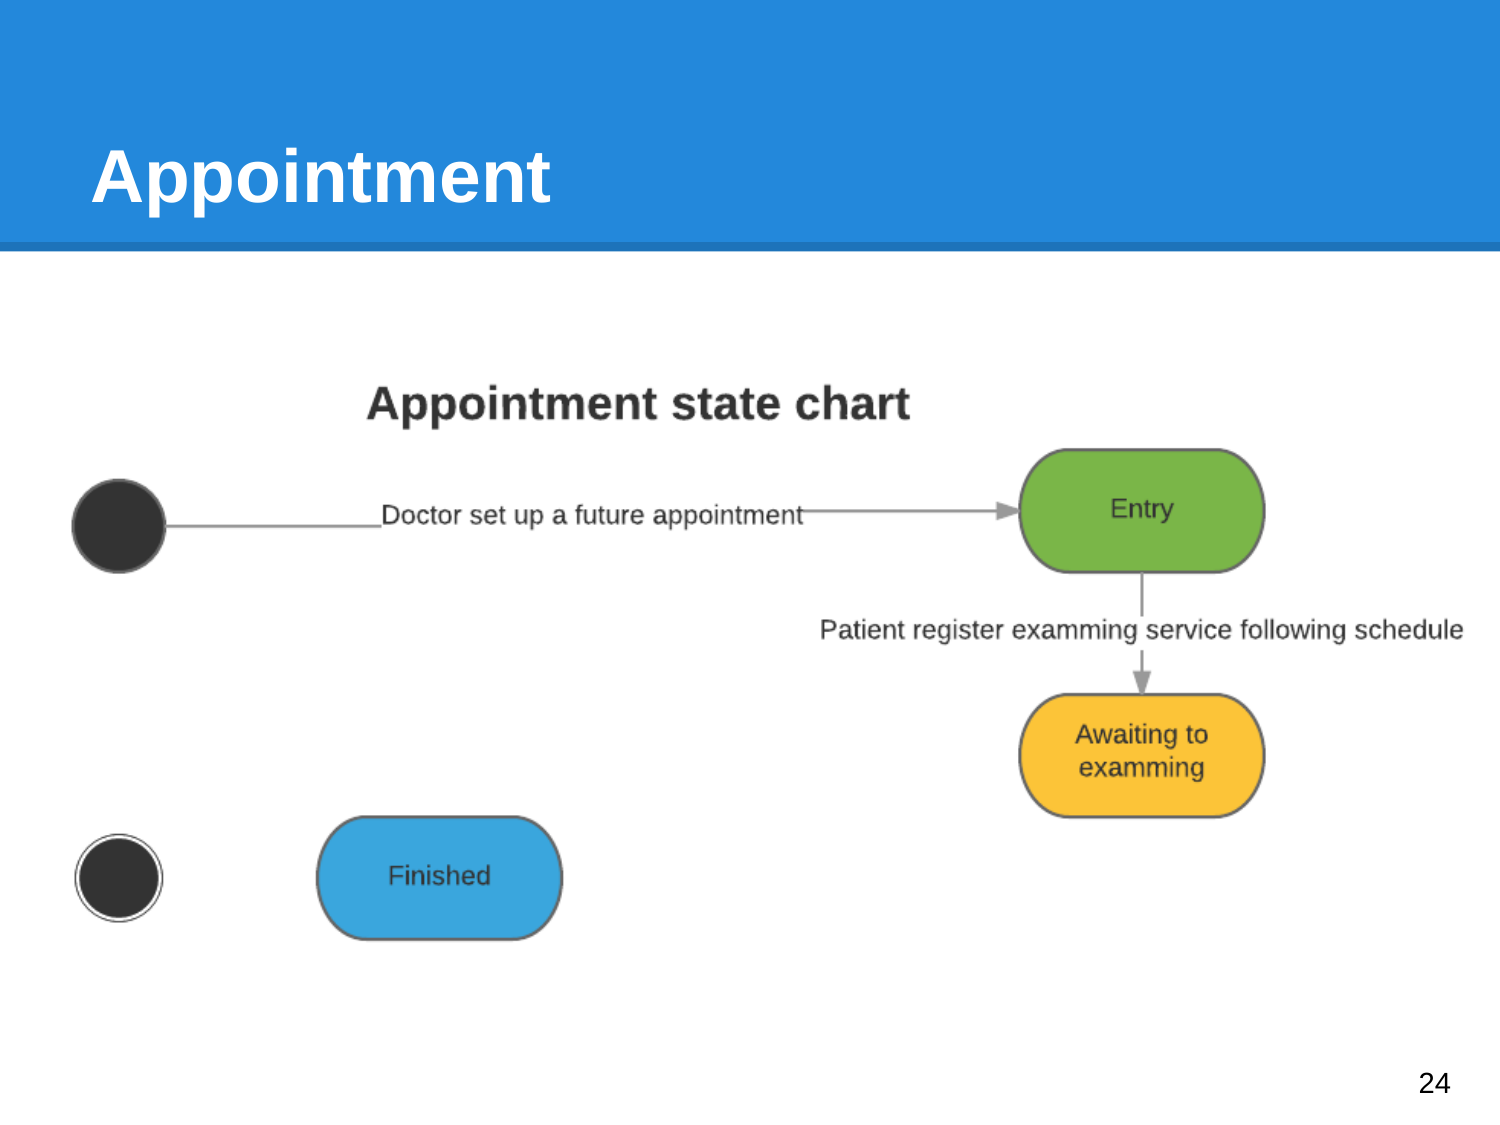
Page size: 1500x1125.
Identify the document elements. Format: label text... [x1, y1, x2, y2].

slide_number 24 [1403, 1038, 1494, 1125]
picture [0, 349, 1498, 987]
title Appointment [75, 45, 1425, 233]
